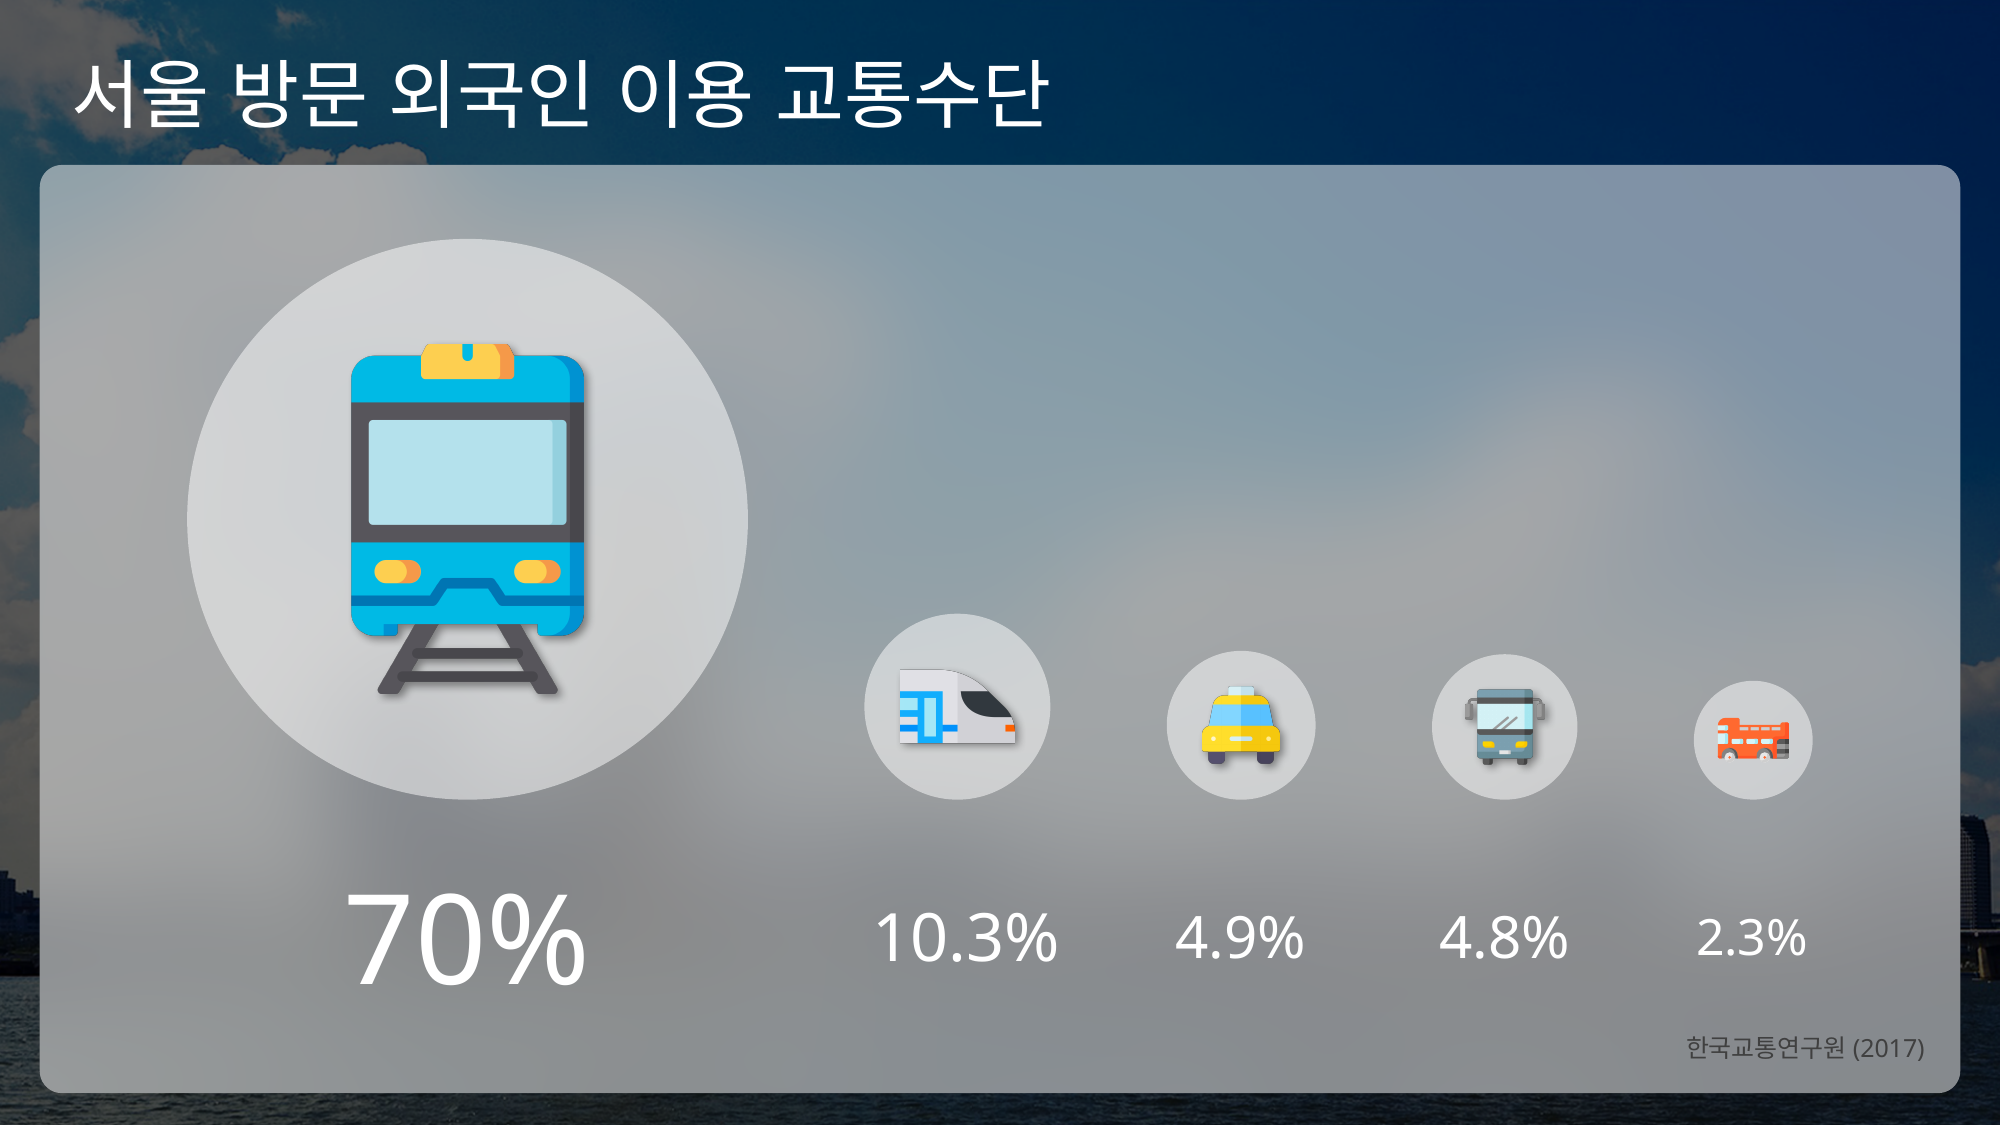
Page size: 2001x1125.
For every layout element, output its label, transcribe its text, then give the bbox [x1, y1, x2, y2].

text_box 4.9% [1161, 892, 1322, 978]
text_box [1693, 680, 1813, 800]
text_box 70% [329, 852, 606, 1018]
text_box 4.8% [1424, 892, 1585, 978]
text_box 10.3% [857, 887, 1076, 983]
text_box 2.3% [1681, 897, 1823, 973]
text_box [1166, 650, 1316, 800]
text_box 한국교통연구원(2017) [1671, 1025, 1940, 1071]
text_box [864, 613, 1051, 800]
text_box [187, 238, 748, 800]
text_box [1431, 654, 1578, 800]
title 서울 방문 외국인 이용 교통수단 [56, 30, 1944, 165]
picture [0, 0, 2000, 1125]
